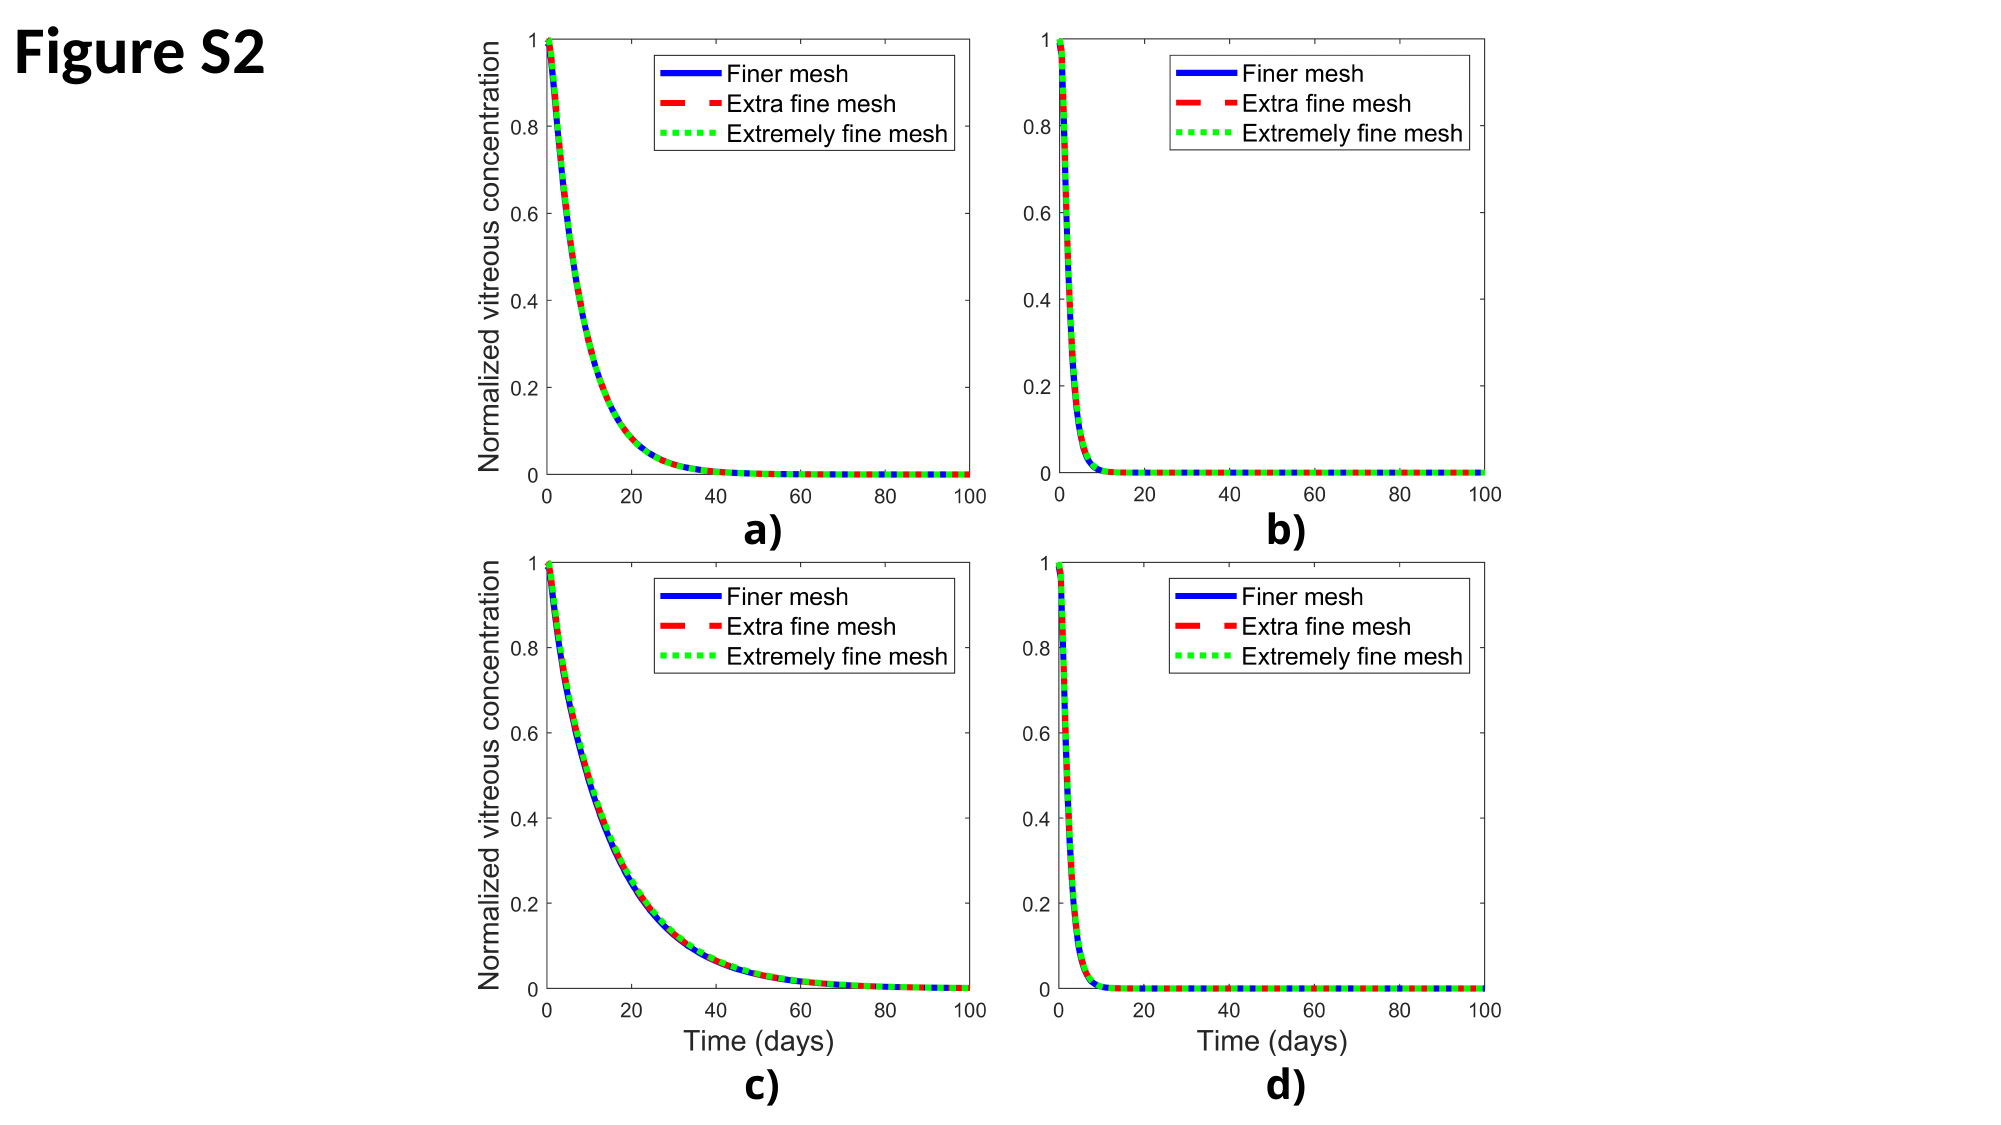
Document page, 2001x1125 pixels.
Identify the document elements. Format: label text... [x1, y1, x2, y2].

picture [471, 0, 1537, 1057]
text_box Figure S2 [0, 0, 296, 95]
text_box d) [1250, 1057, 1322, 1116]
text_box c) [729, 1057, 795, 1116]
